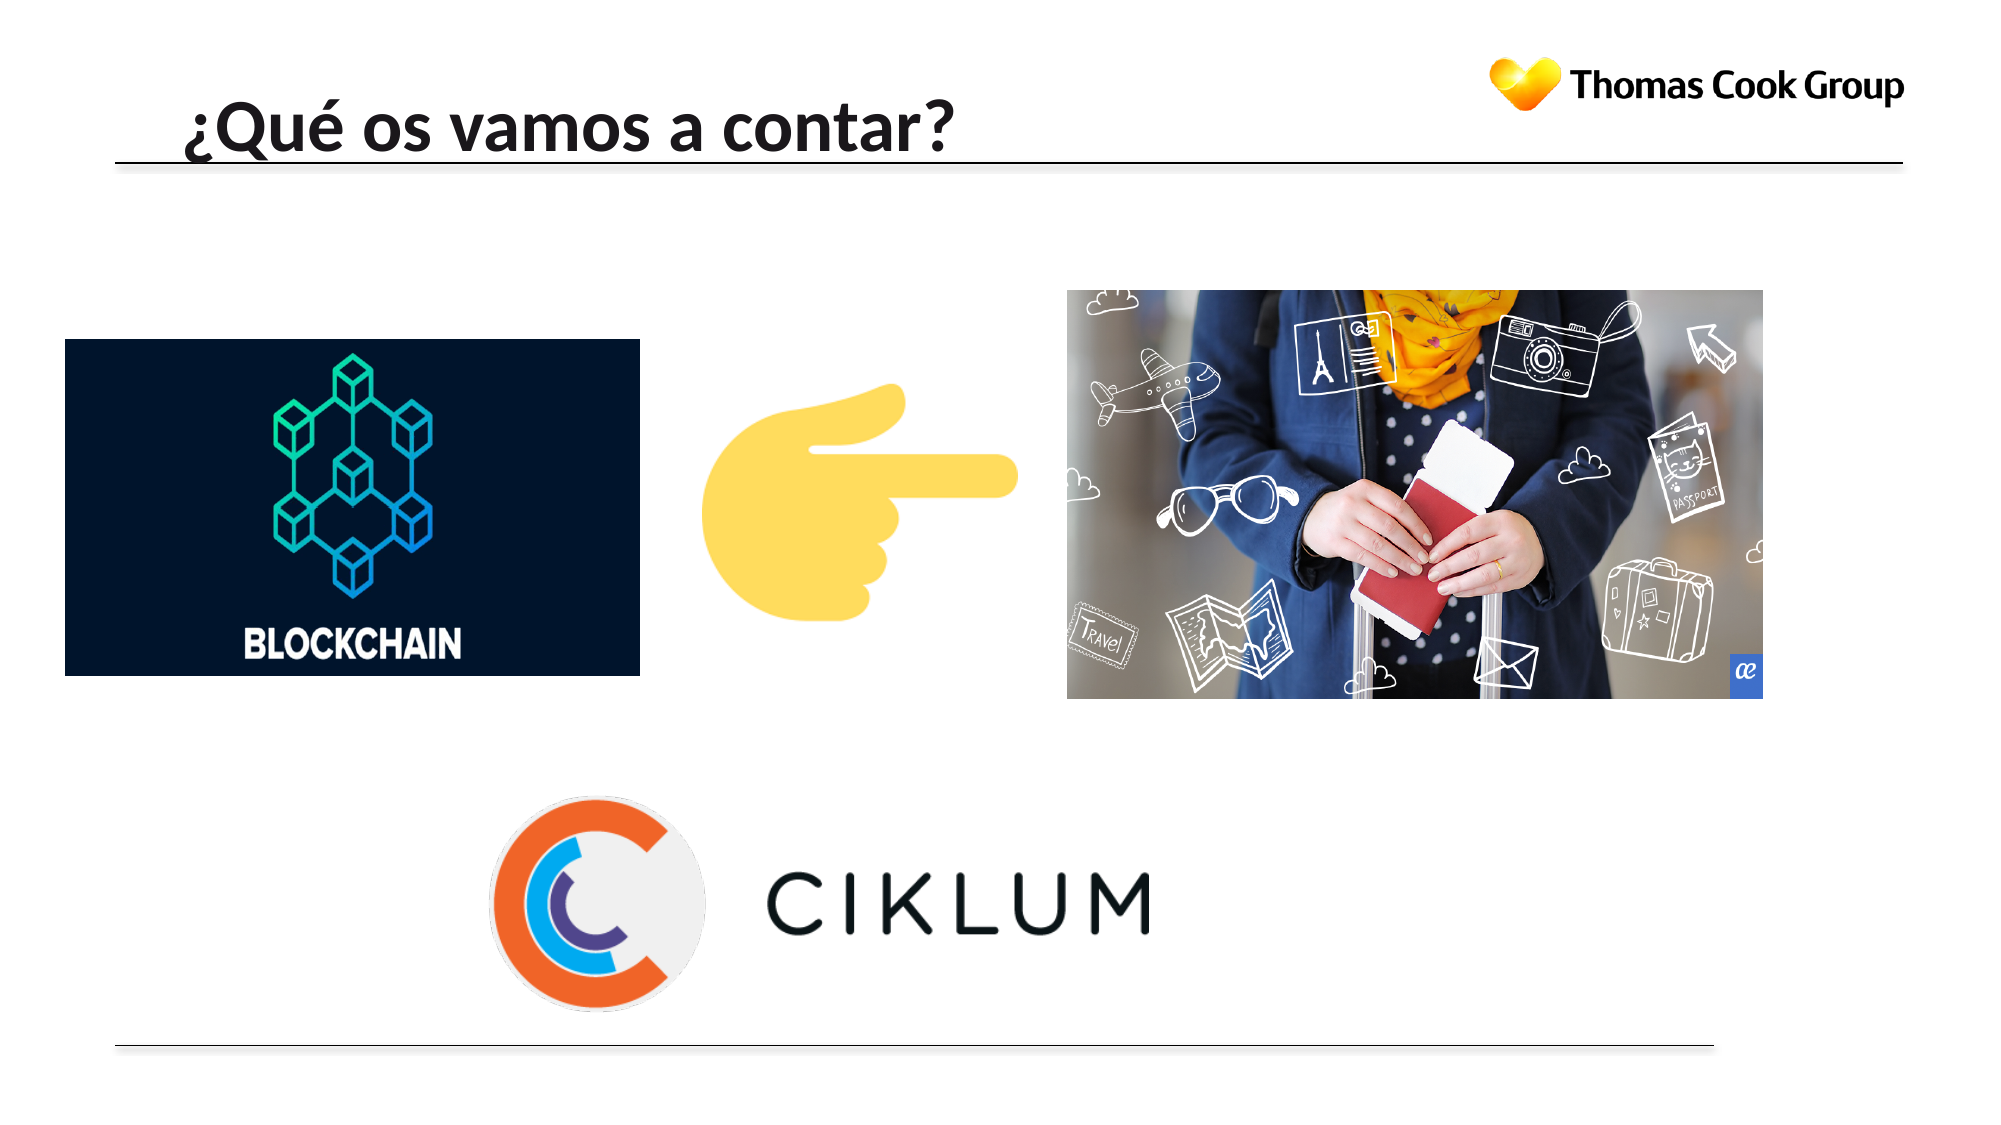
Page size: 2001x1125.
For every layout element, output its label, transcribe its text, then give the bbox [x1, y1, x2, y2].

picture [702, 349, 1019, 666]
text_box ¿Qué os vamos a contar? [0, 61, 1139, 198]
picture [1463, 31, 1930, 137]
picture [64, 339, 640, 676]
picture [487, 794, 1149, 1013]
picture [1067, 289, 1763, 699]
